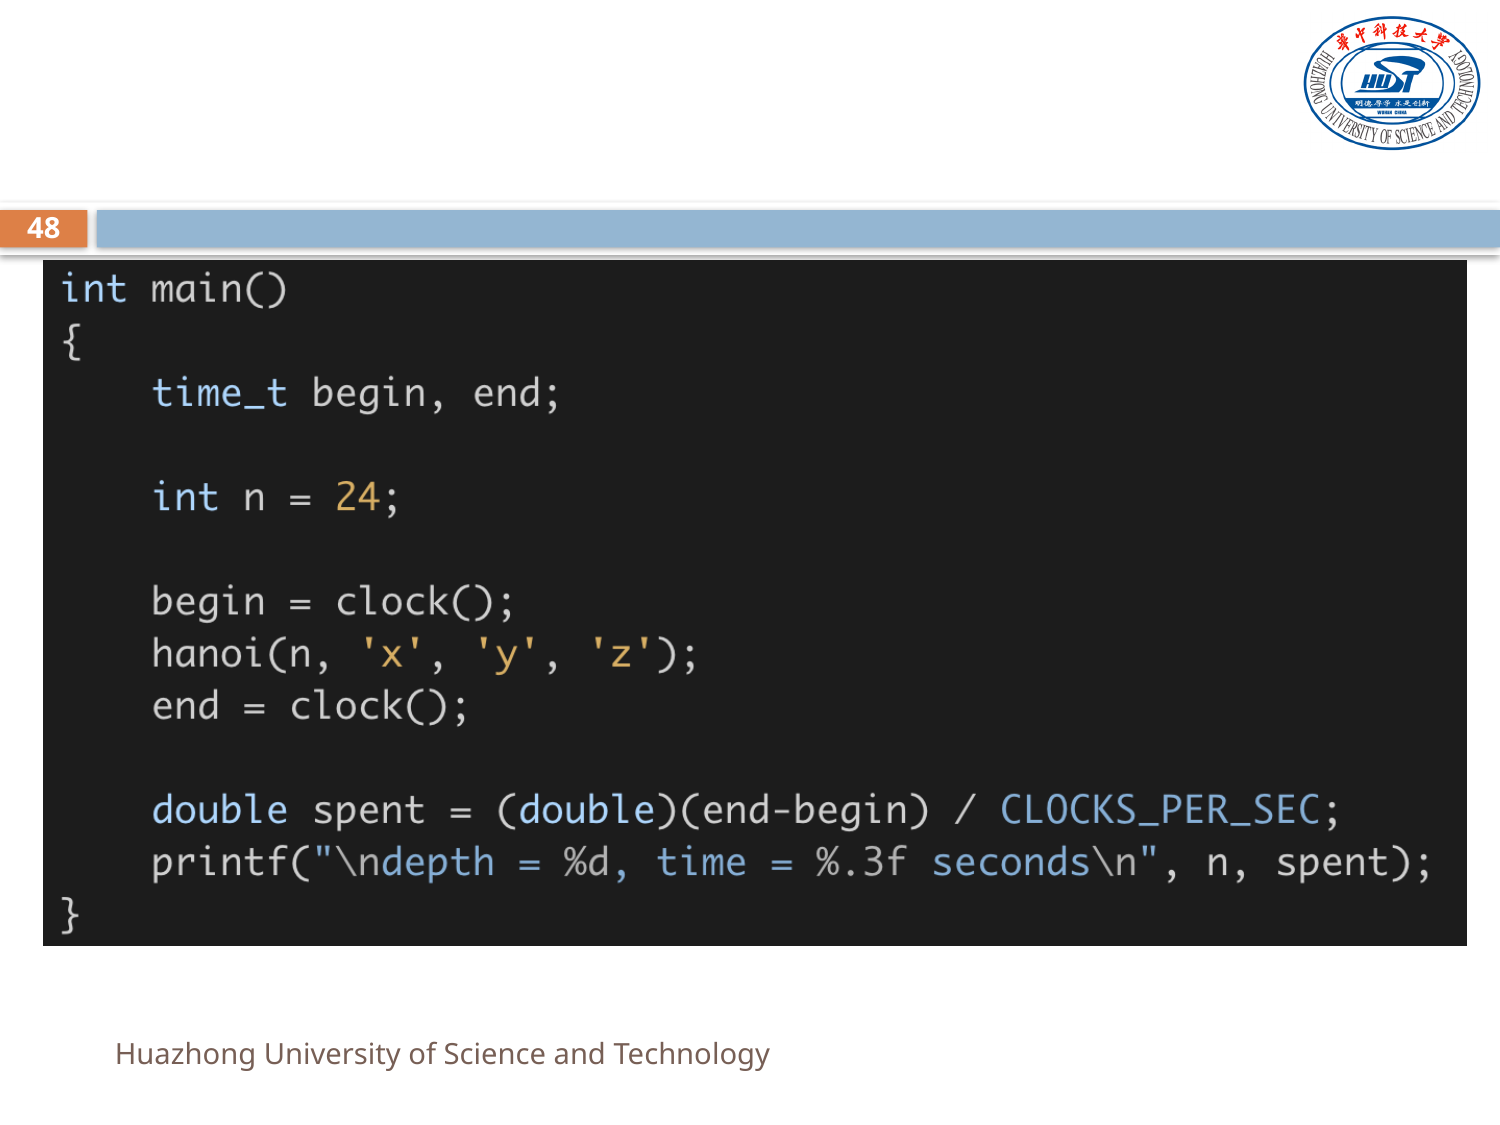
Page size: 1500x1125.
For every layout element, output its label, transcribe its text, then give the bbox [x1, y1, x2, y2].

picture [1299, 12, 1488, 153]
footer Huazhong University of Science and Technology [99, 1024, 990, 1085]
picture [43, 260, 1467, 947]
slide_number 48 [0, 208, 88, 249]
